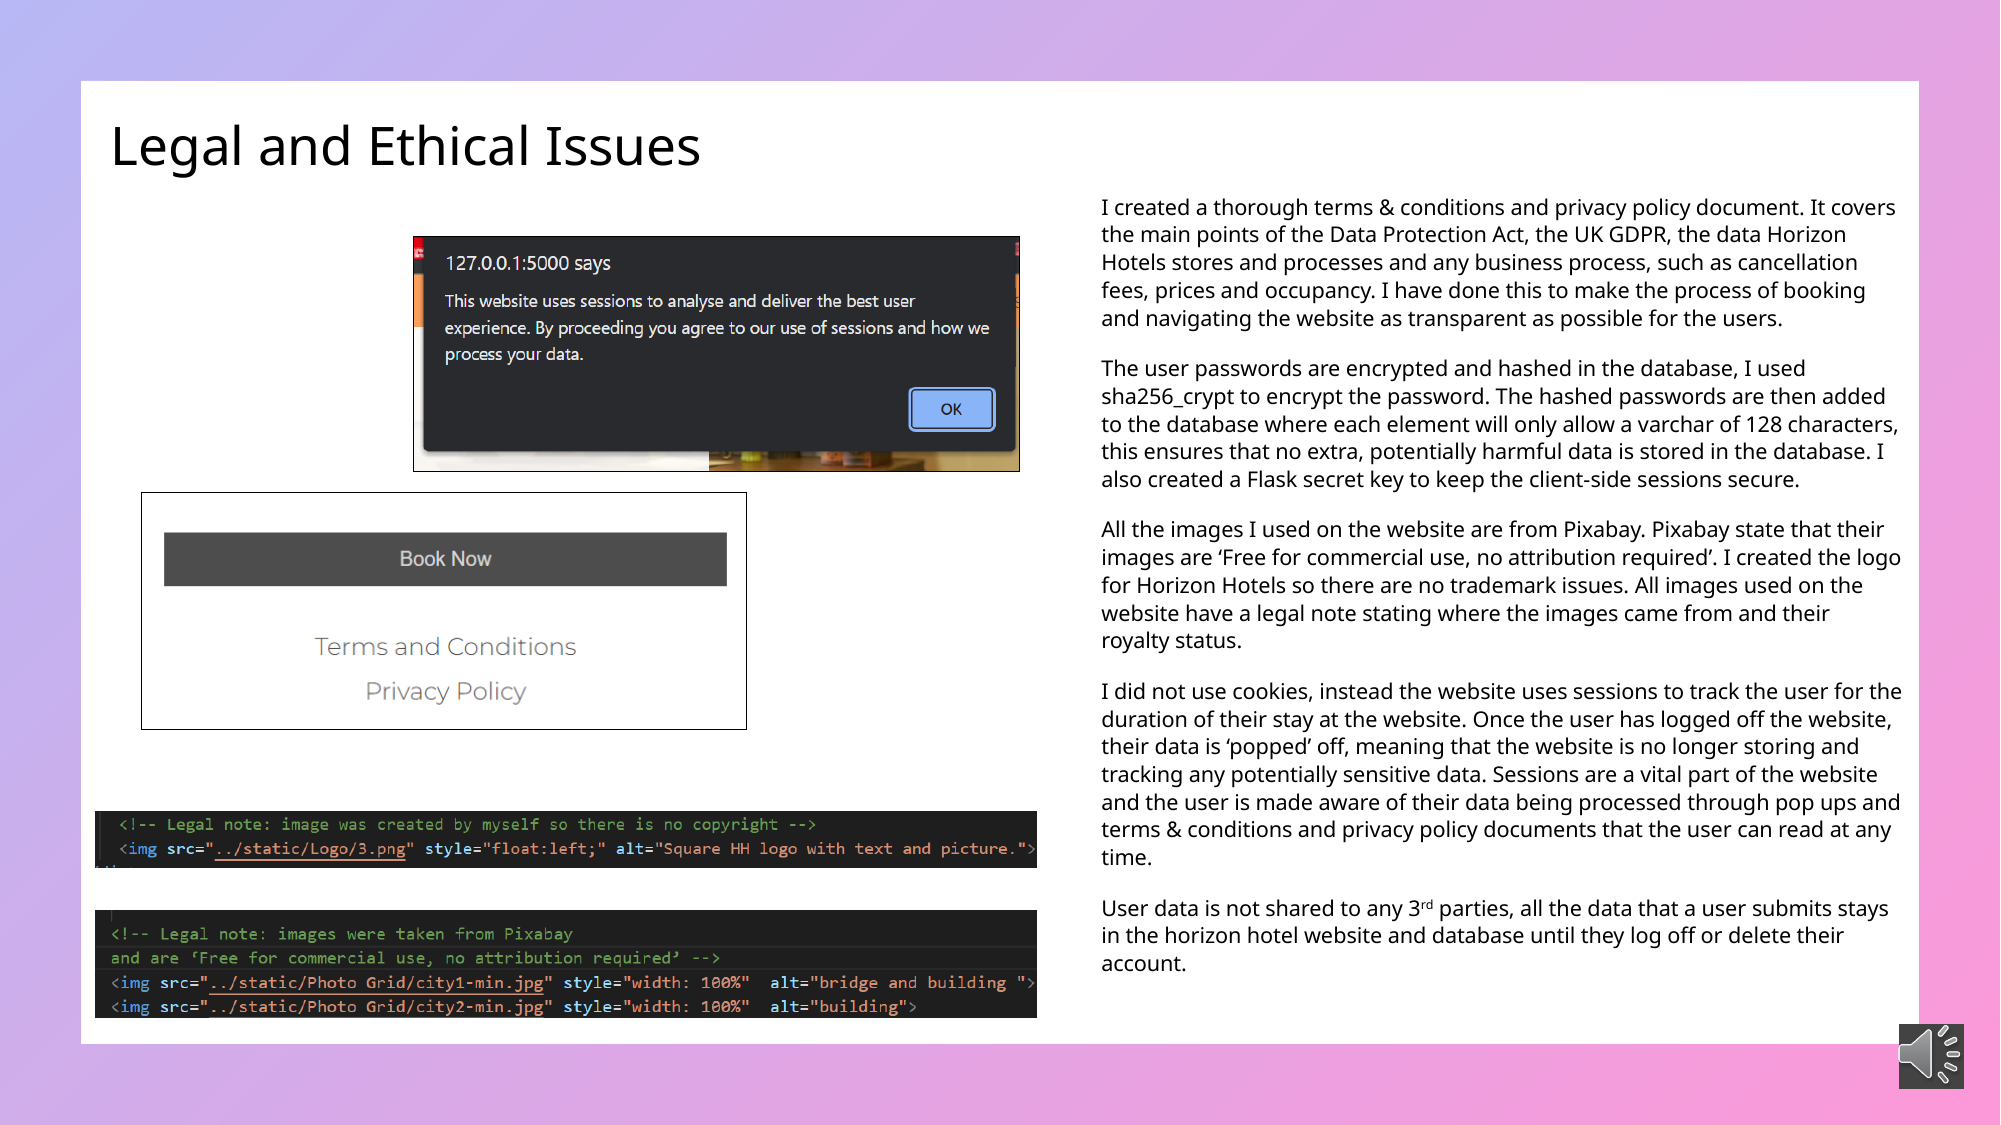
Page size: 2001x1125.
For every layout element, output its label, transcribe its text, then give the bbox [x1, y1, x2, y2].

picture [141, 492, 747, 730]
picture [413, 236, 1020, 472]
list I created a thorough terms & conditions and privacy policy document. It covers the main points of the Data Protection Act, the UK GDPR, the data Horizon Hotels stores and processes and any business process, such as cancellation fees, prices and occupancy. I have done this to make the process of booking and navigating the website as transparent as possible for the users. The user passwords are encrypted and hashed in the database, I used sha256_crypt to encrypt the password. The hashed passwords are then added to the database where each element will only allow a varchar of 128 characters, this ensures that no extra, potentially harmful data is stored in the database. I also created a Flask secret key to keep the client-side sessions secure. All the images I used on the website are from Pixabay. Pixabay state that their images are ‘Free for commercial use, no attribution required’. I created the logo for Horizon Hotels so there are no trademark issues. All images used on the website have a legal note stating where the images came from and their royalty status. I did not use cookies, instead the website uses sessions to track the user for the duration of their stay at the website. Once the user has logged off the website, their data is ‘popped’ off, meaning that the website is no longer storing and tracking any potentially sensitive data. Sessions are a vital part of the website and the user is made aware of their data being processed through pop ups and terms & conditions and privacy policy documents that the user can read at any time. User data is not shared to any 3rd parties, all the data that a user submits stays in the horizon hotel website and database until they log off or delete their account. [1050, 184, 1918, 1038]
title Legal and Ethical Issues [95, 111, 1821, 185]
picture [1897, 1022, 1965, 1090]
picture [95, 910, 1037, 1018]
picture [95, 811, 1037, 868]
